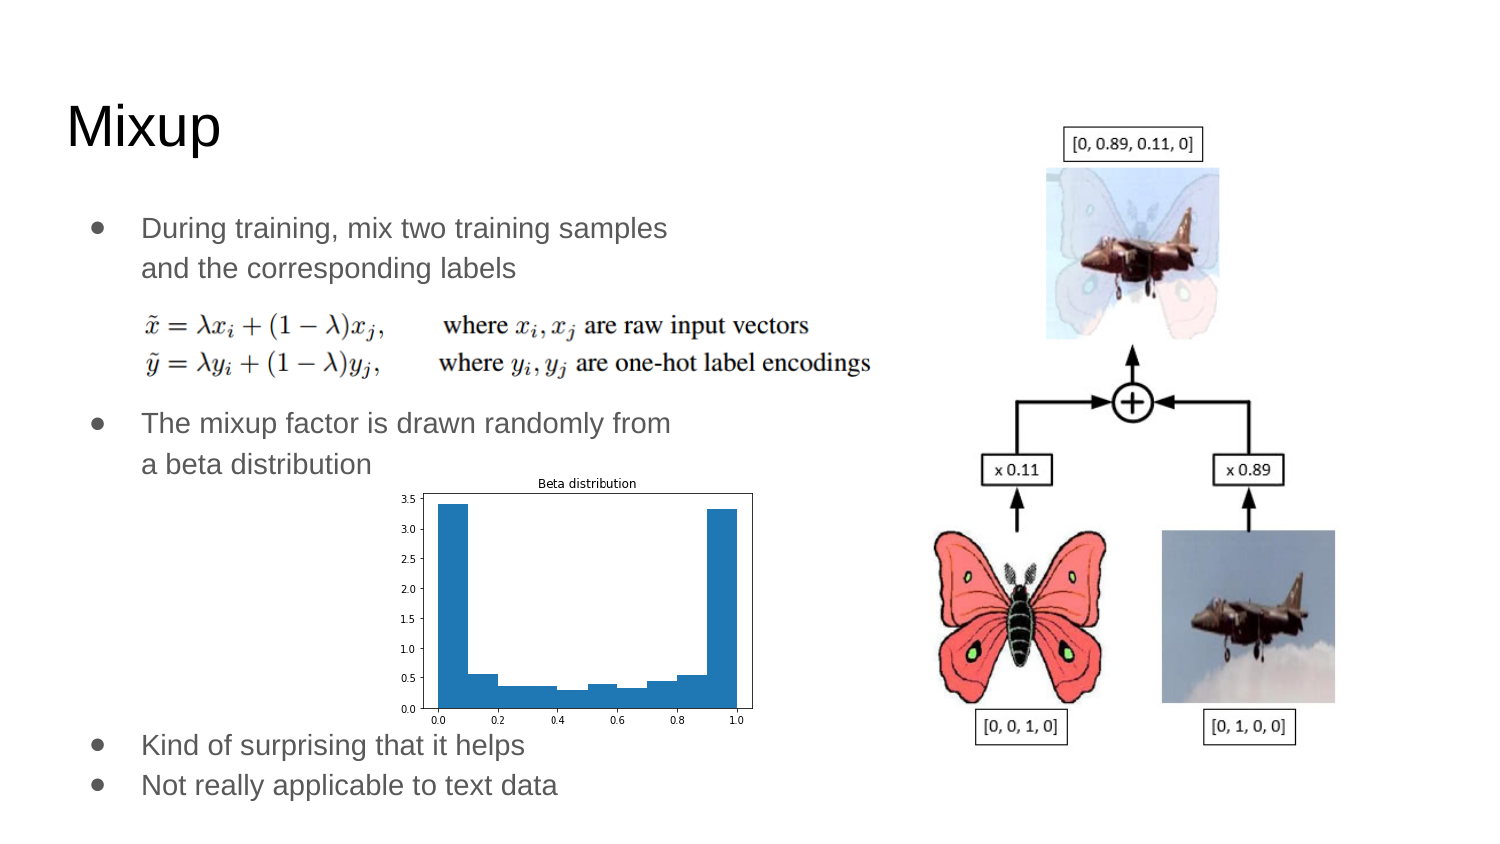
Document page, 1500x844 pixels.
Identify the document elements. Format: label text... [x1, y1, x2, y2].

list During training, mix two training samples and the corresponding labels The mixup factor is drawn randomly from a beta distribution Kind of surprising that it helps Not really applicable to text data [51, 189, 708, 750]
picture [927, 122, 1342, 750]
picture [395, 472, 764, 733]
title Mixup [51, 72, 1449, 167]
picture [133, 306, 880, 384]
